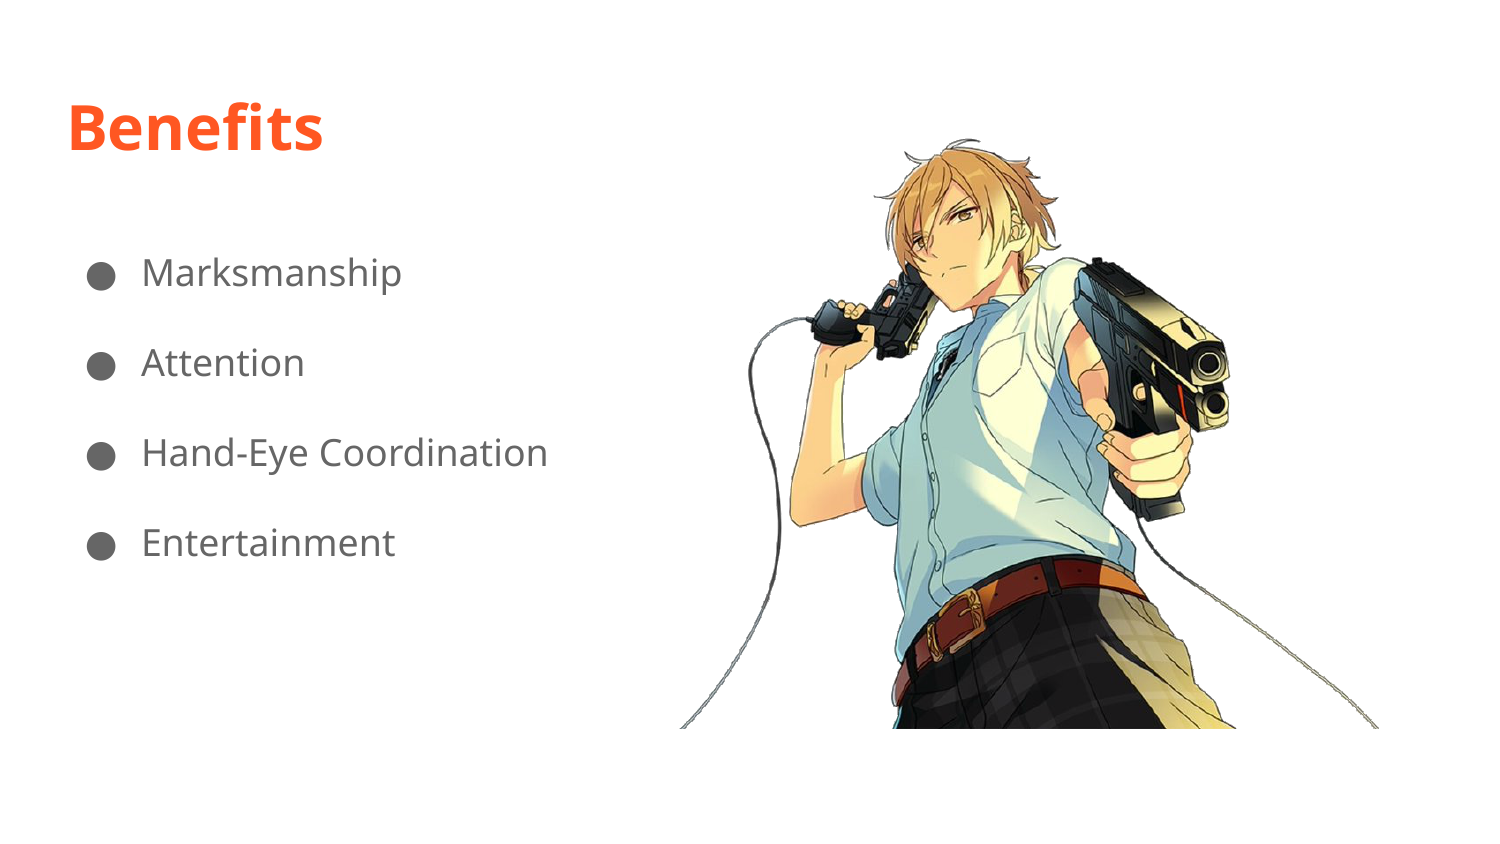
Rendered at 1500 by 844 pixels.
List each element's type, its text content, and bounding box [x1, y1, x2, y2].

list Marksmanship Attention Hand-Eye Coordination Entertainment [51, 189, 1449, 750]
title Benefits [51, 72, 1449, 167]
picture [678, 138, 1379, 730]
